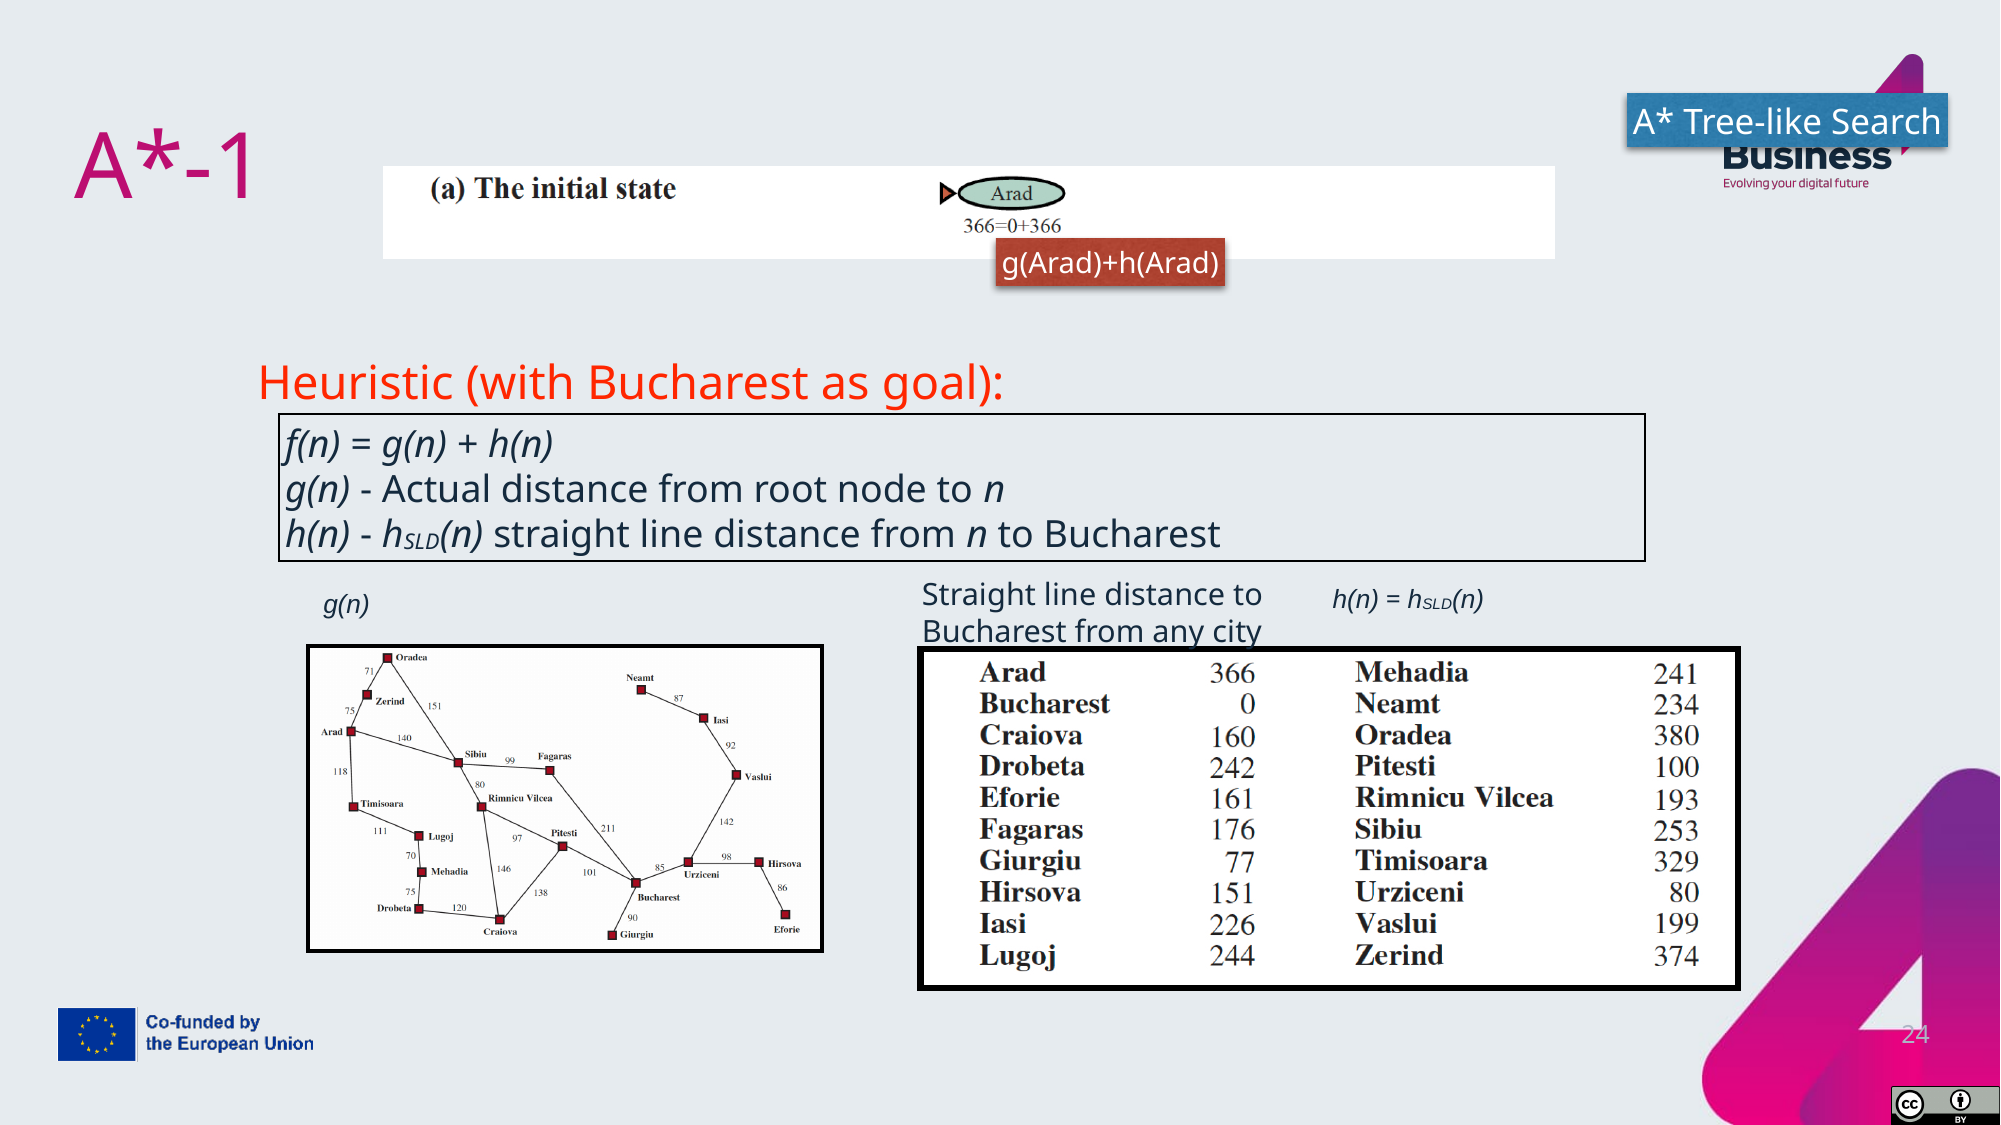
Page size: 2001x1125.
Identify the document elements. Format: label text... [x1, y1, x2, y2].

title A*-1 [59, 59, 1863, 278]
text_box g(Arad)+h(Arad) [995, 259, 1225, 286]
text_box g(n) [317, 581, 376, 625]
text_box A* Tree-like Search [1627, 93, 1948, 147]
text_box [923, 568, 1736, 985]
text_box f(n) = g(n) + h(n) g(n) - Actual distance from root node to n h(n) - hSLD(n) straight line distance from n to Bucharest [279, 414, 1646, 561]
text_box Heuristic (with Bucharest as goal): [251, 347, 1011, 416]
picture [0, 0, 2000, 1125]
